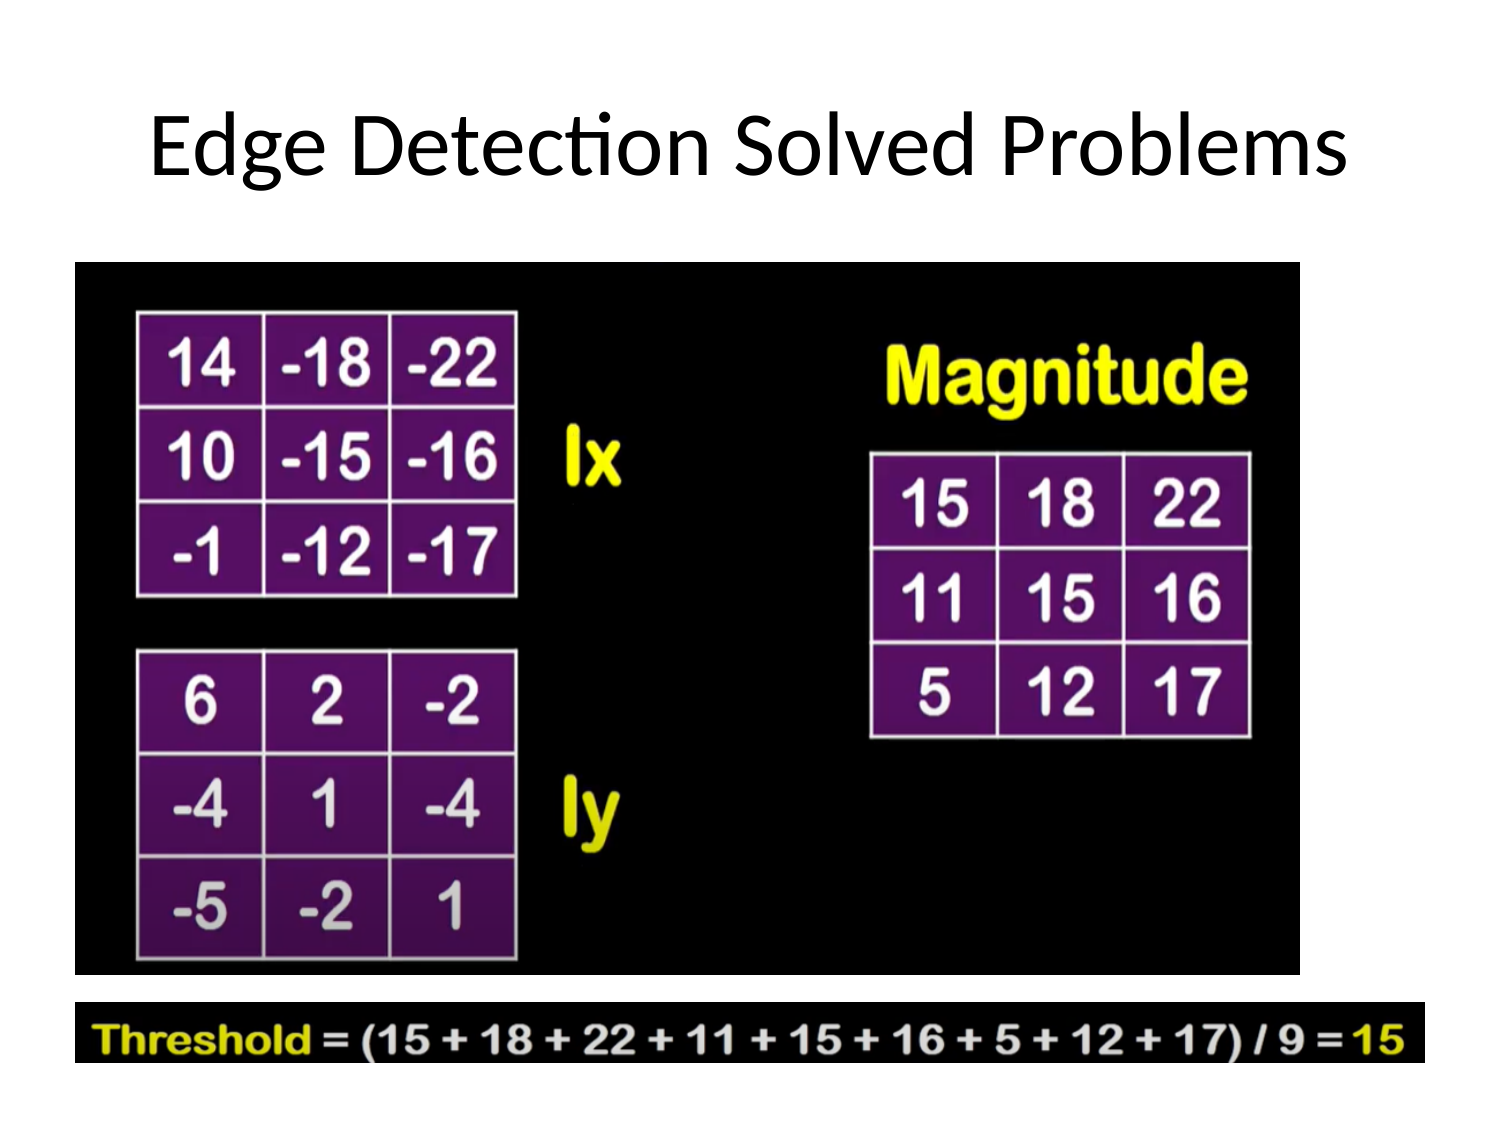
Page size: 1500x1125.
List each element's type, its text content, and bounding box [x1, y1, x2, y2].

title Edge Detection Solved Problems [75, 45, 1425, 233]
picture [74, 262, 1301, 975]
picture [74, 1002, 1426, 1063]
